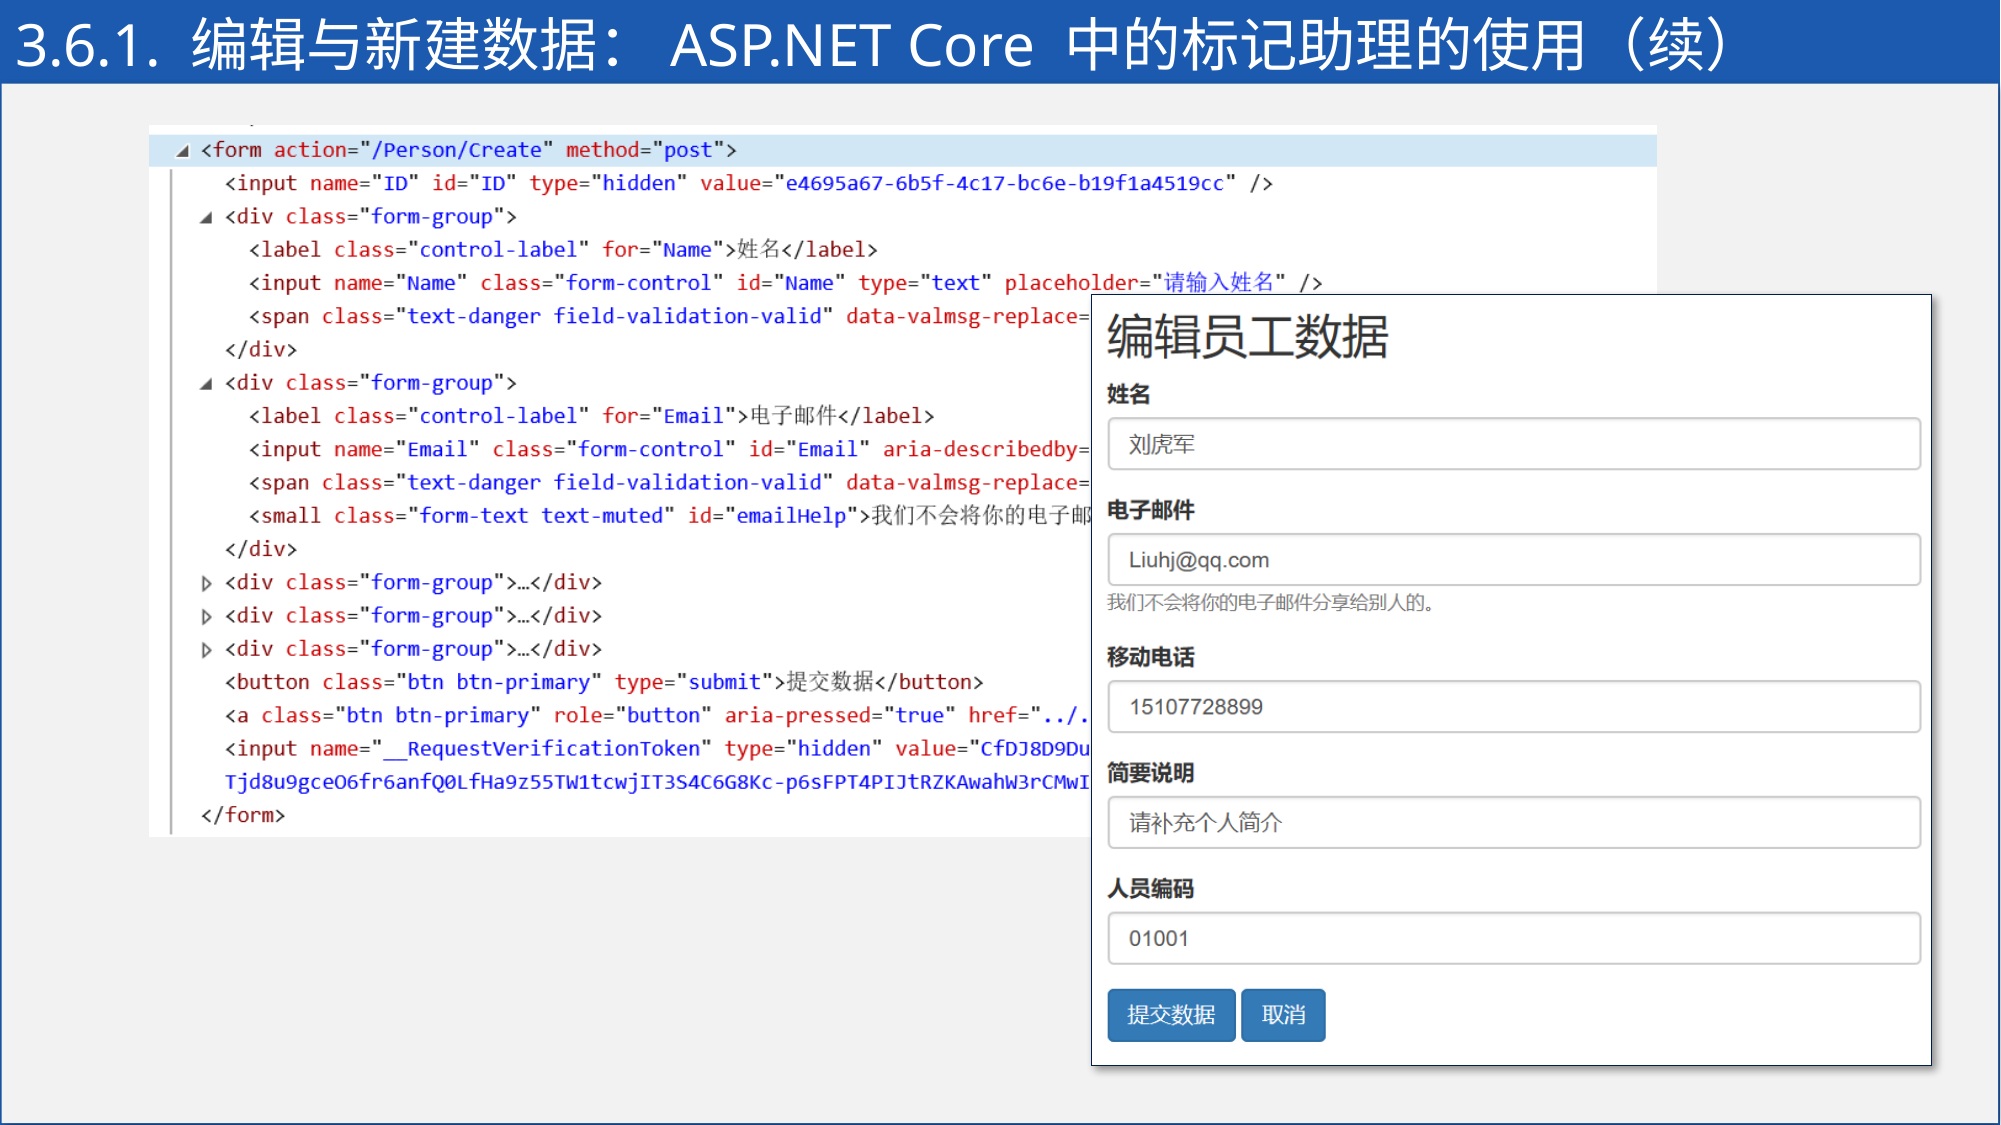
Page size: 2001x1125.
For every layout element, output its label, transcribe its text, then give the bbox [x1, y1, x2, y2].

picture [149, 124, 1932, 1066]
title 3.6.1. 编辑与新建数据：ASP.NET Core 中的标记助理的使用（续） [0, 1, 2000, 84]
